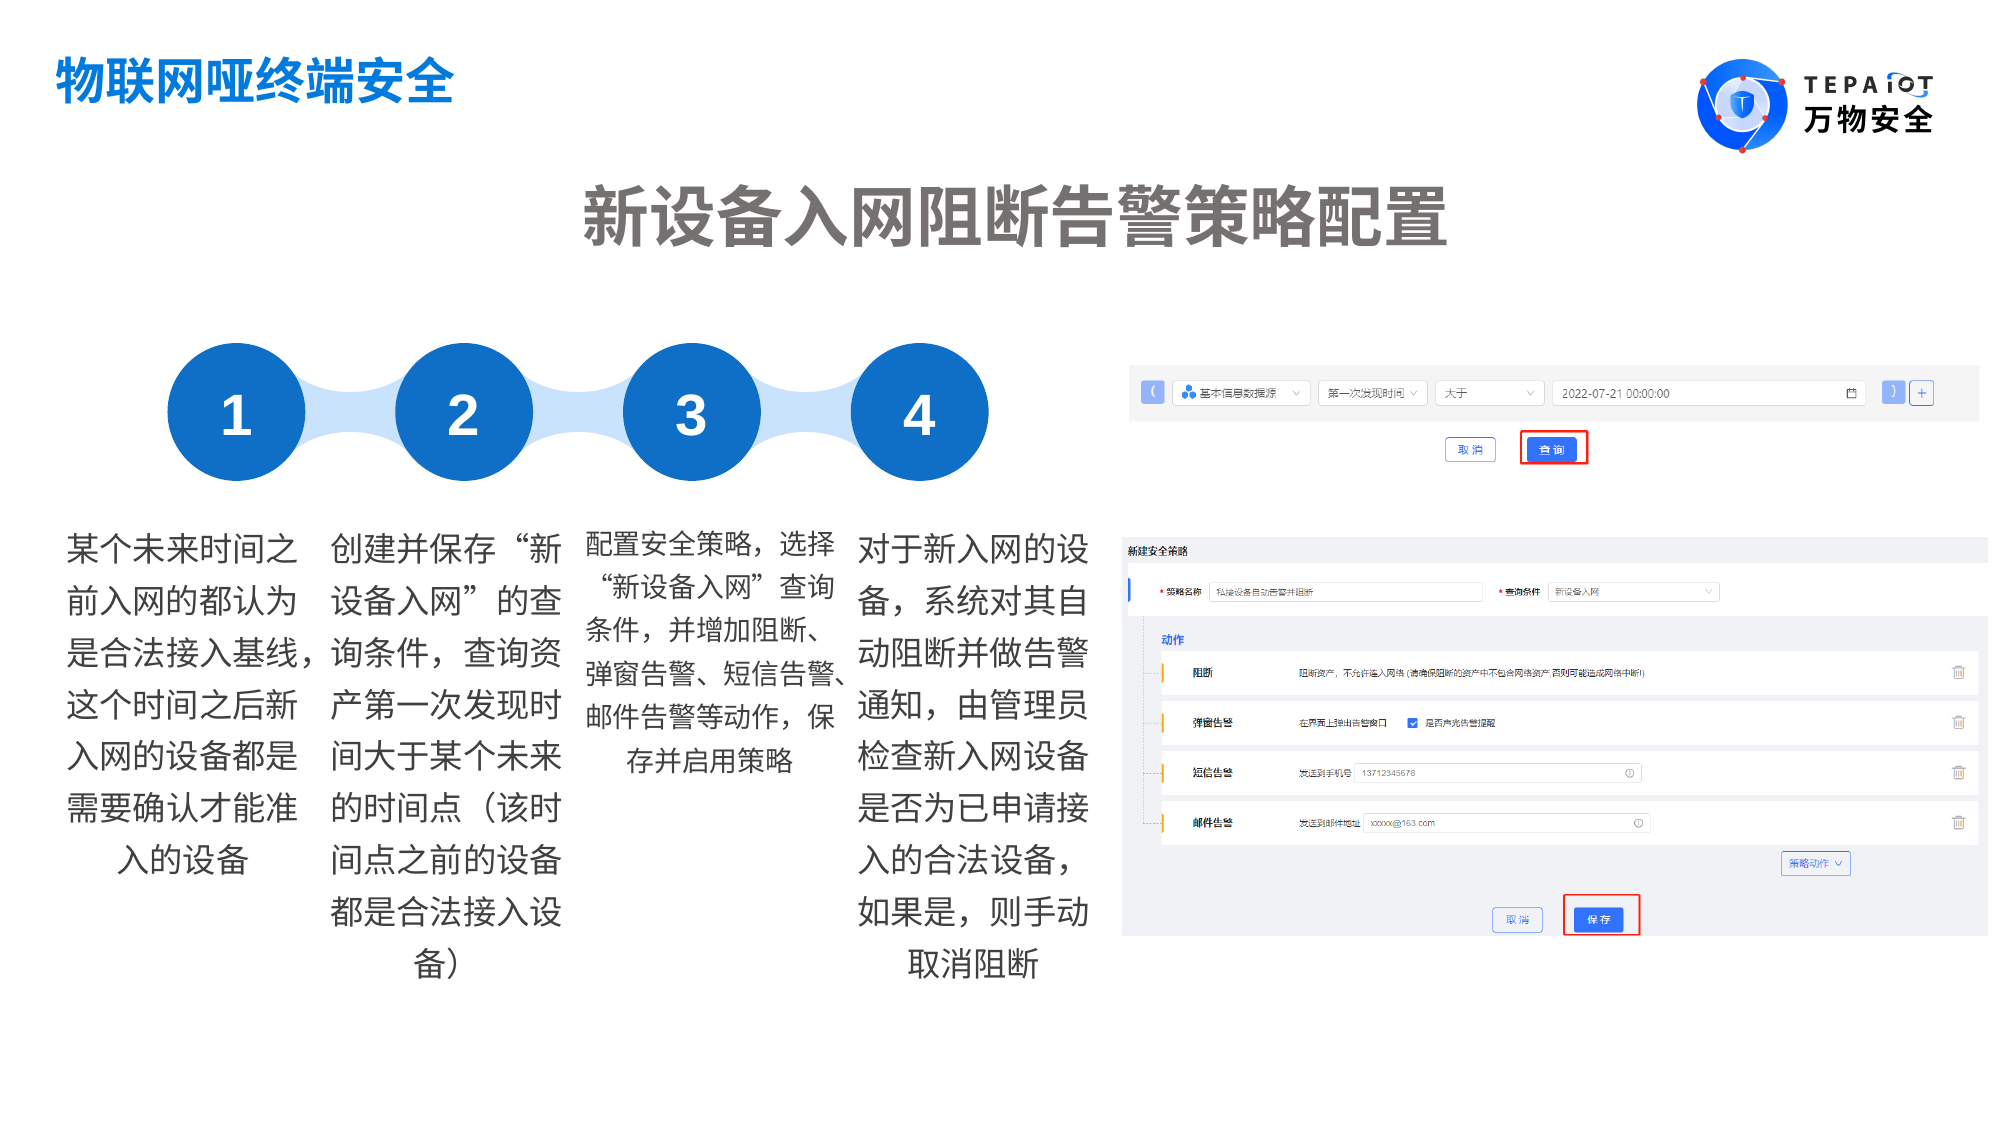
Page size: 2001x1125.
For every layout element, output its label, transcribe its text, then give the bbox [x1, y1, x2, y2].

text_box 物联网哑终端安全 [41, 42, 1676, 118]
text_box 3 [621, 342, 762, 482]
text_box 某个未来时间之前入网的都认为是合法接入基线，这个时间之后新入网的设备都是需要确认才能准入的设备 [57, 516, 309, 818]
text_box 2 [394, 342, 535, 482]
picture [1122, 537, 1988, 936]
text_box 1 [166, 342, 307, 482]
text_box 创建并保存“新设备入网”的查询条件，查询资产第一次发现时间大于某个未来的时间点（该时间点之前的设备都是合法接入设备） [320, 516, 573, 818]
text_box [523, 373, 633, 451]
text_box 新设备入网阻断告警策略配置 [516, 143, 1517, 286]
text_box 4 [849, 342, 990, 482]
text_box 配置安全策略，选择“新设备入网”查询条件，并增加阻断、弹窗告警、短信告警、邮件告警等动作，保存并启用策略 [584, 516, 836, 818]
text_box [295, 372, 406, 452]
picture [1122, 359, 1987, 465]
text_box 对于新入网的设备，系统对其自动阻断并做告警通知，由管理员检查新入网设备是否为已申请接入的合法设备，如果是，则手动取消阻断 [847, 516, 1100, 818]
text_box [751, 373, 861, 451]
picture [1670, 43, 1959, 167]
